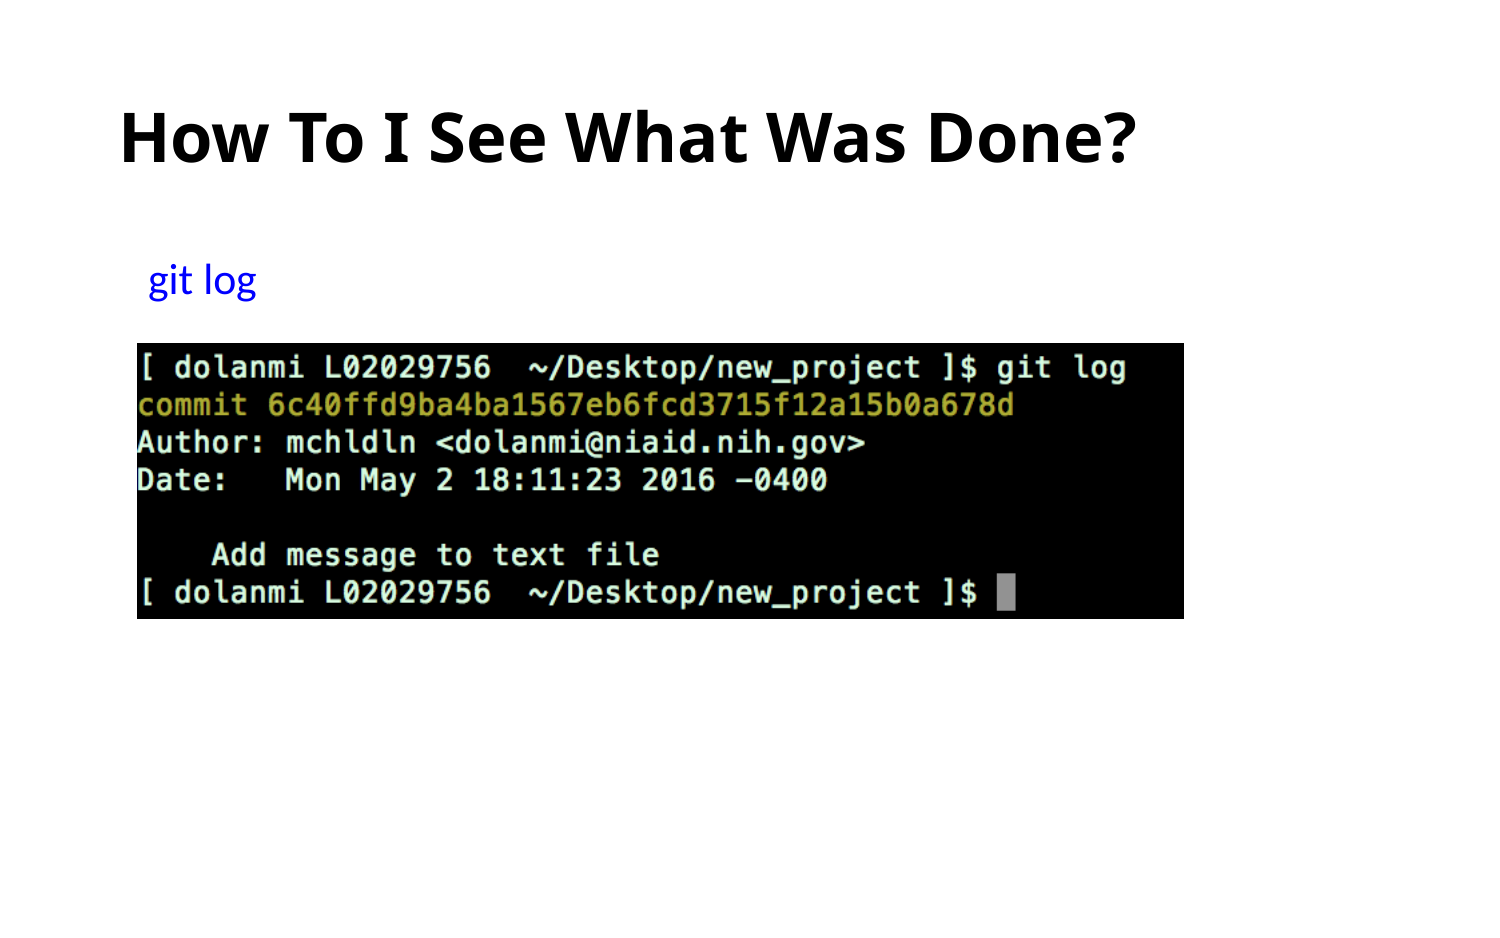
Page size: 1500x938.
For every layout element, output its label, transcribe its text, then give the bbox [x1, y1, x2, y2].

list git log [103, 249, 1397, 845]
title How To I See What Was Done? [103, 49, 1397, 232]
picture [137, 343, 1184, 619]
